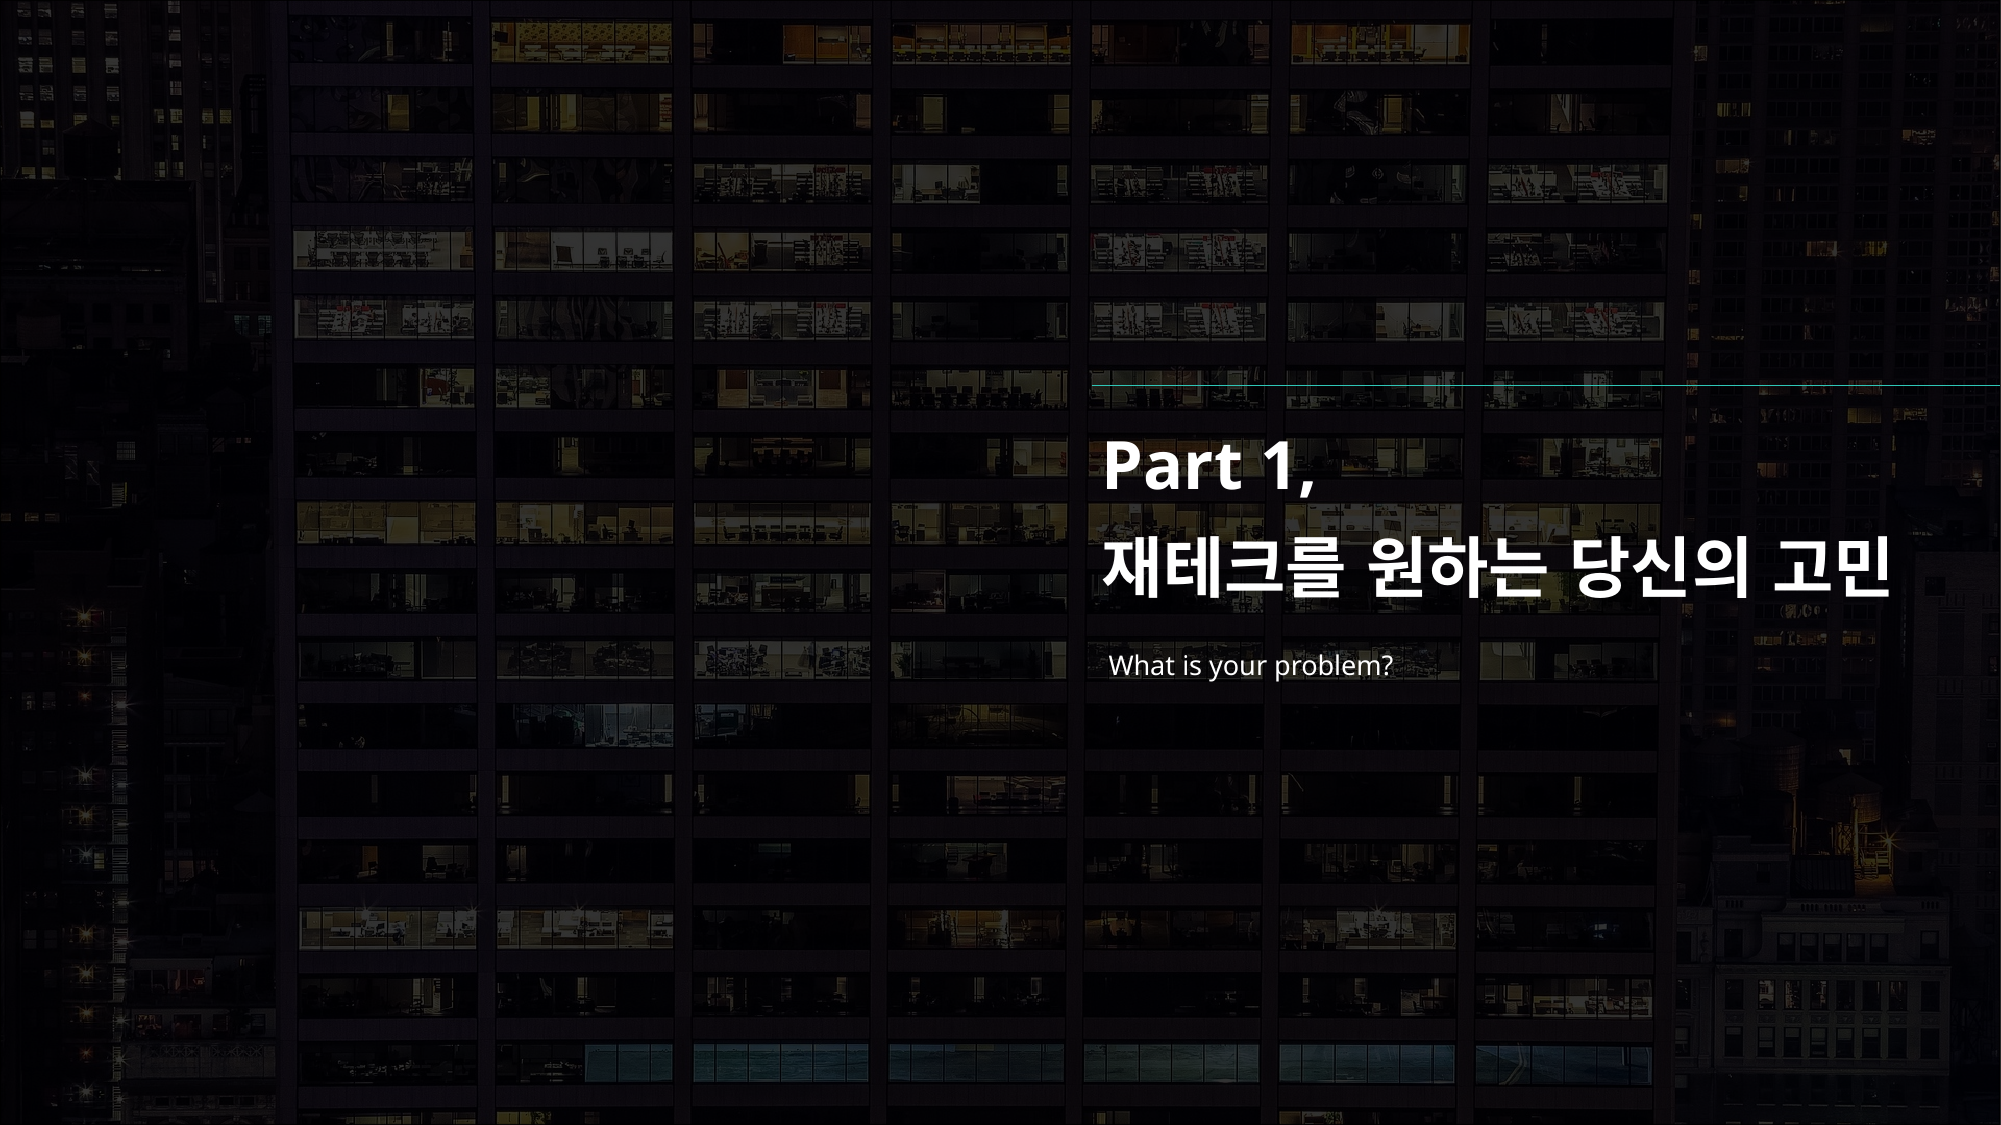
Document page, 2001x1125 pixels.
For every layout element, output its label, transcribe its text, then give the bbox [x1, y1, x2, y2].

text_box Part 1, [1086, 415, 1913, 511]
text_box What is your problem? [1093, 641, 1409, 689]
text_box 재테크를 원하는 당신의 고민 [1086, 518, 1913, 614]
picture [2, 1, 1998, 1123]
